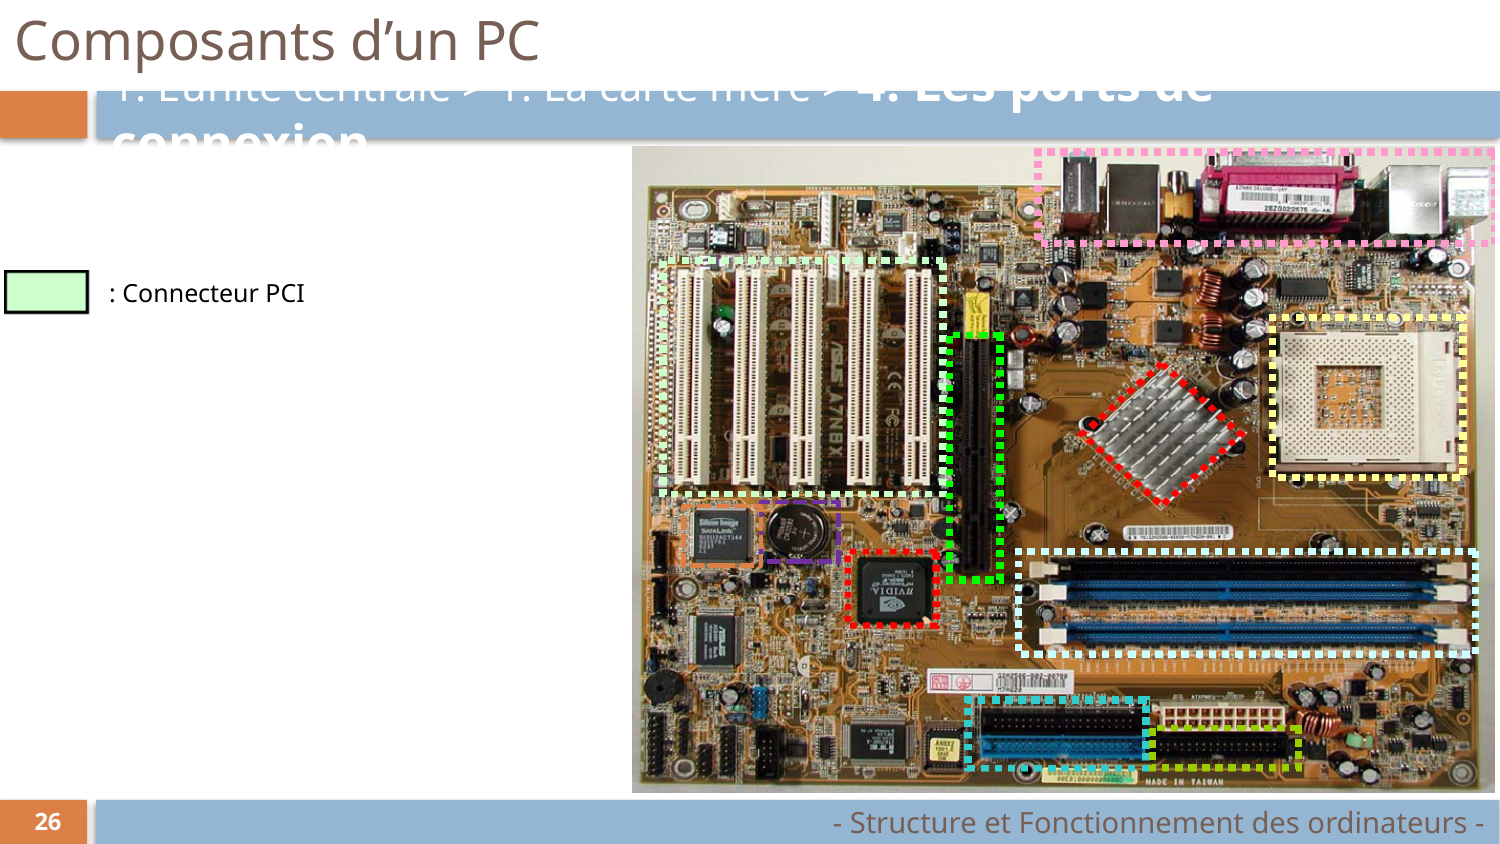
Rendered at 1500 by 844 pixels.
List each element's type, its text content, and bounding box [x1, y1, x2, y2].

picture [3, 269, 91, 316]
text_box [631, 146, 1495, 794]
title Composants d’un PC [0, 0, 1500, 80]
text_box : Connecteur PCI [94, 270, 514, 316]
text_box 1. L’unité centrale > 1. La carte mère > 4. Les ports de connexion [96, 91, 1500, 133]
footer - Structure et Fonctionnement des ordinateurs - [112, 799, 1500, 844]
